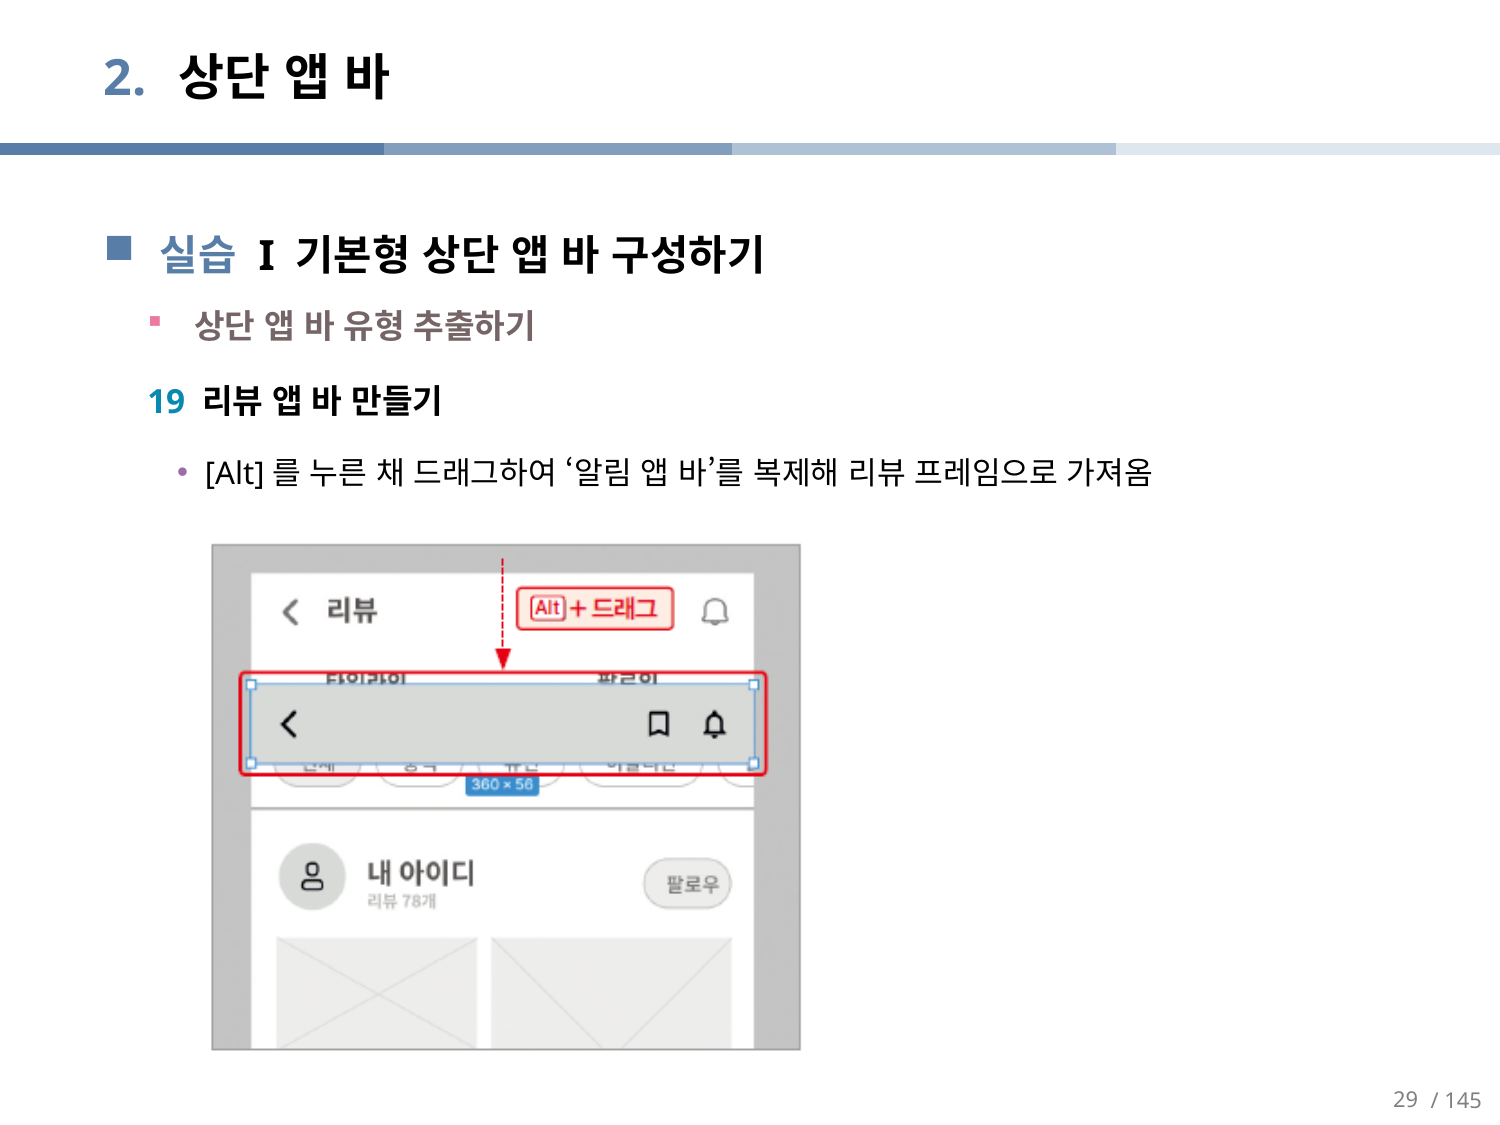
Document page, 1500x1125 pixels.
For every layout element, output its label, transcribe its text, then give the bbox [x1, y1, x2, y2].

picture [192, 503, 822, 1067]
list 실습 I 기본형 상단 앱 바 구성하기 상단 앱 바 유형 추출하기 19 리뷰 앱 바 만들기 [Alt]를 누른 채 드래그하여 ‘알림 앱 바’를 복제해 리뷰 프레임으로 가져옴 [88, 196, 1436, 1083]
title 상단 앱 바 [88, 30, 1211, 121]
